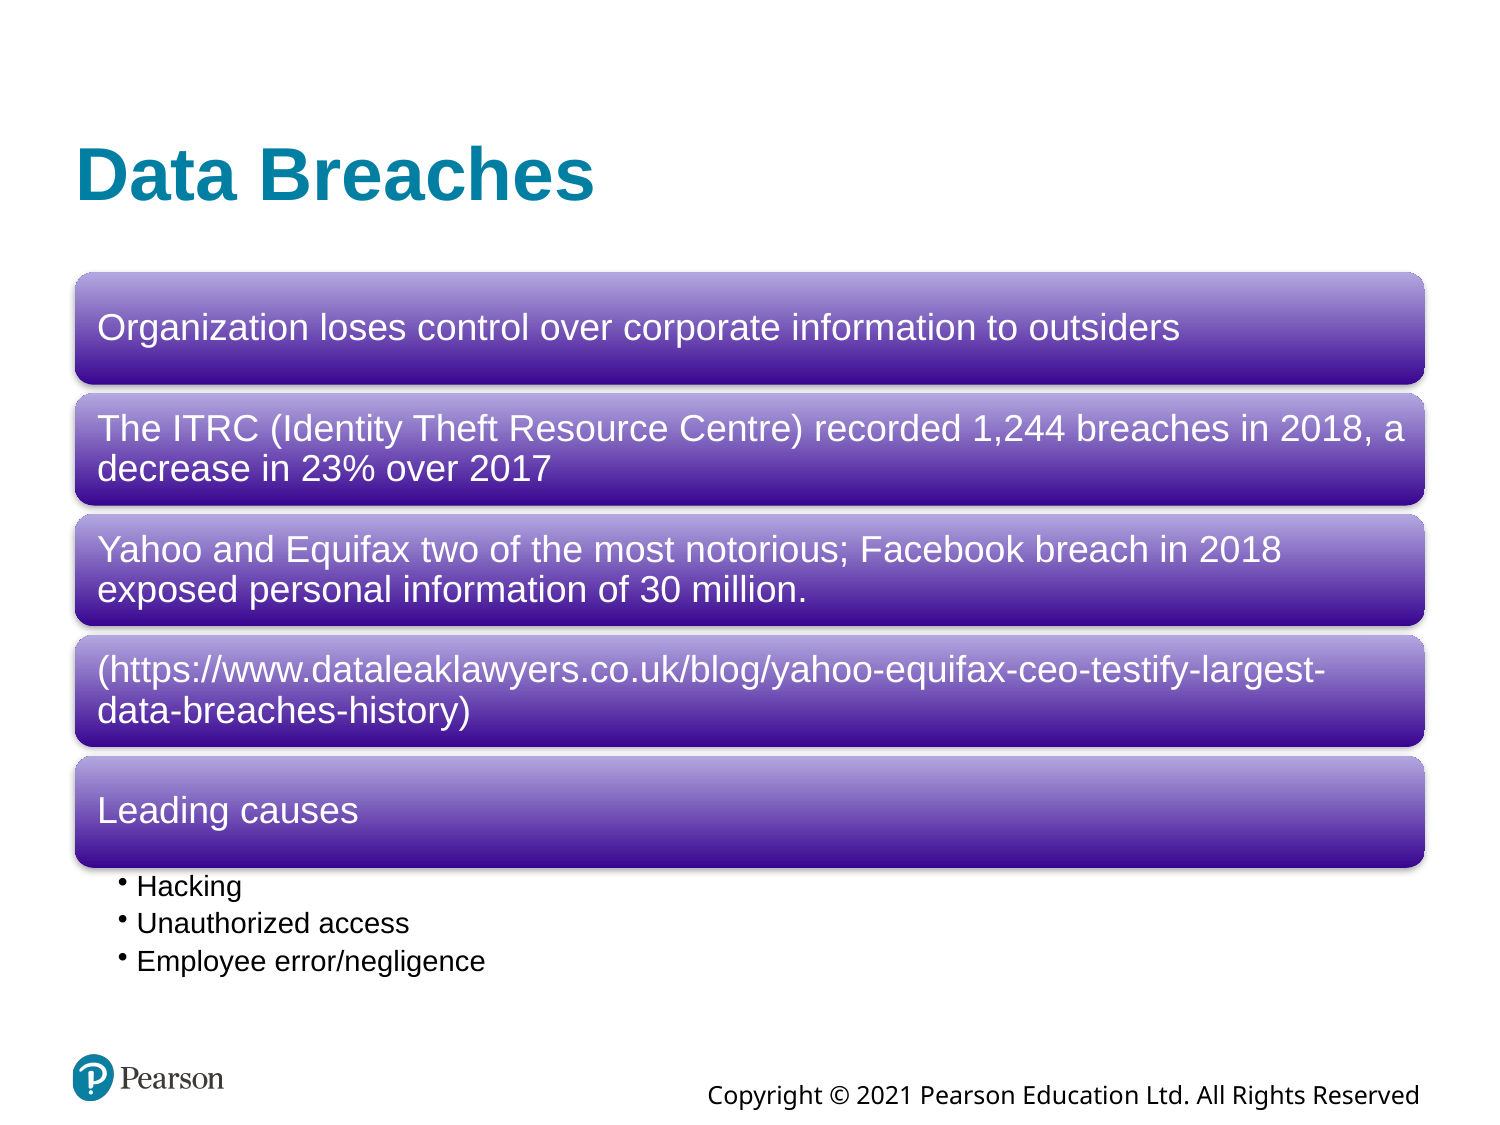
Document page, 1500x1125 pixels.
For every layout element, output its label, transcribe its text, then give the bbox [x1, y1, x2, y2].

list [74, 255, 1426, 999]
picture [72, 1087, 83, 1101]
picture [98, 1054, 224, 1101]
title Data Breaches [75, 35, 1425, 216]
picture [72, 1054, 88, 1070]
picture [80, 1063, 106, 1088]
